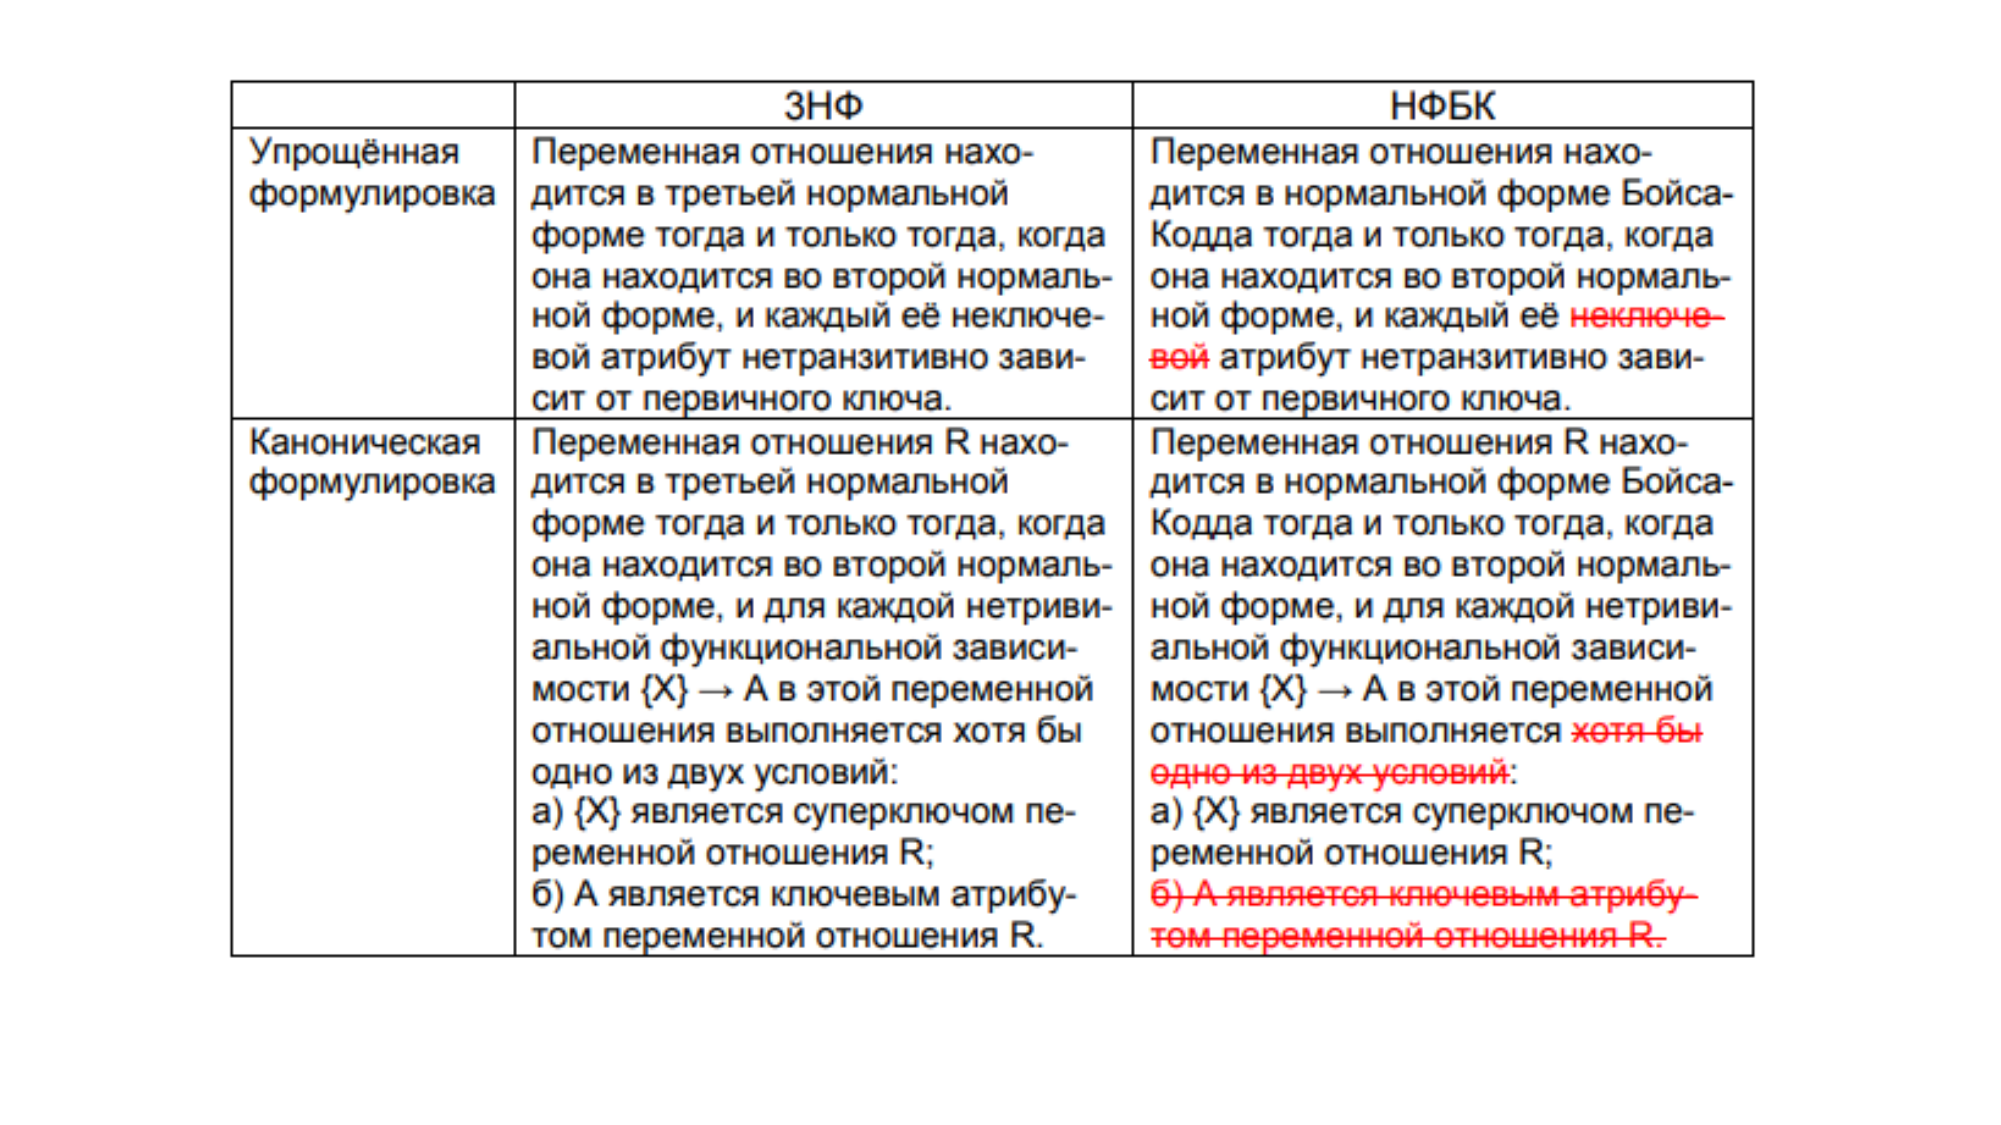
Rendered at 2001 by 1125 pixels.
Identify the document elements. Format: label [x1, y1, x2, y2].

picture [197, 64, 1782, 992]
